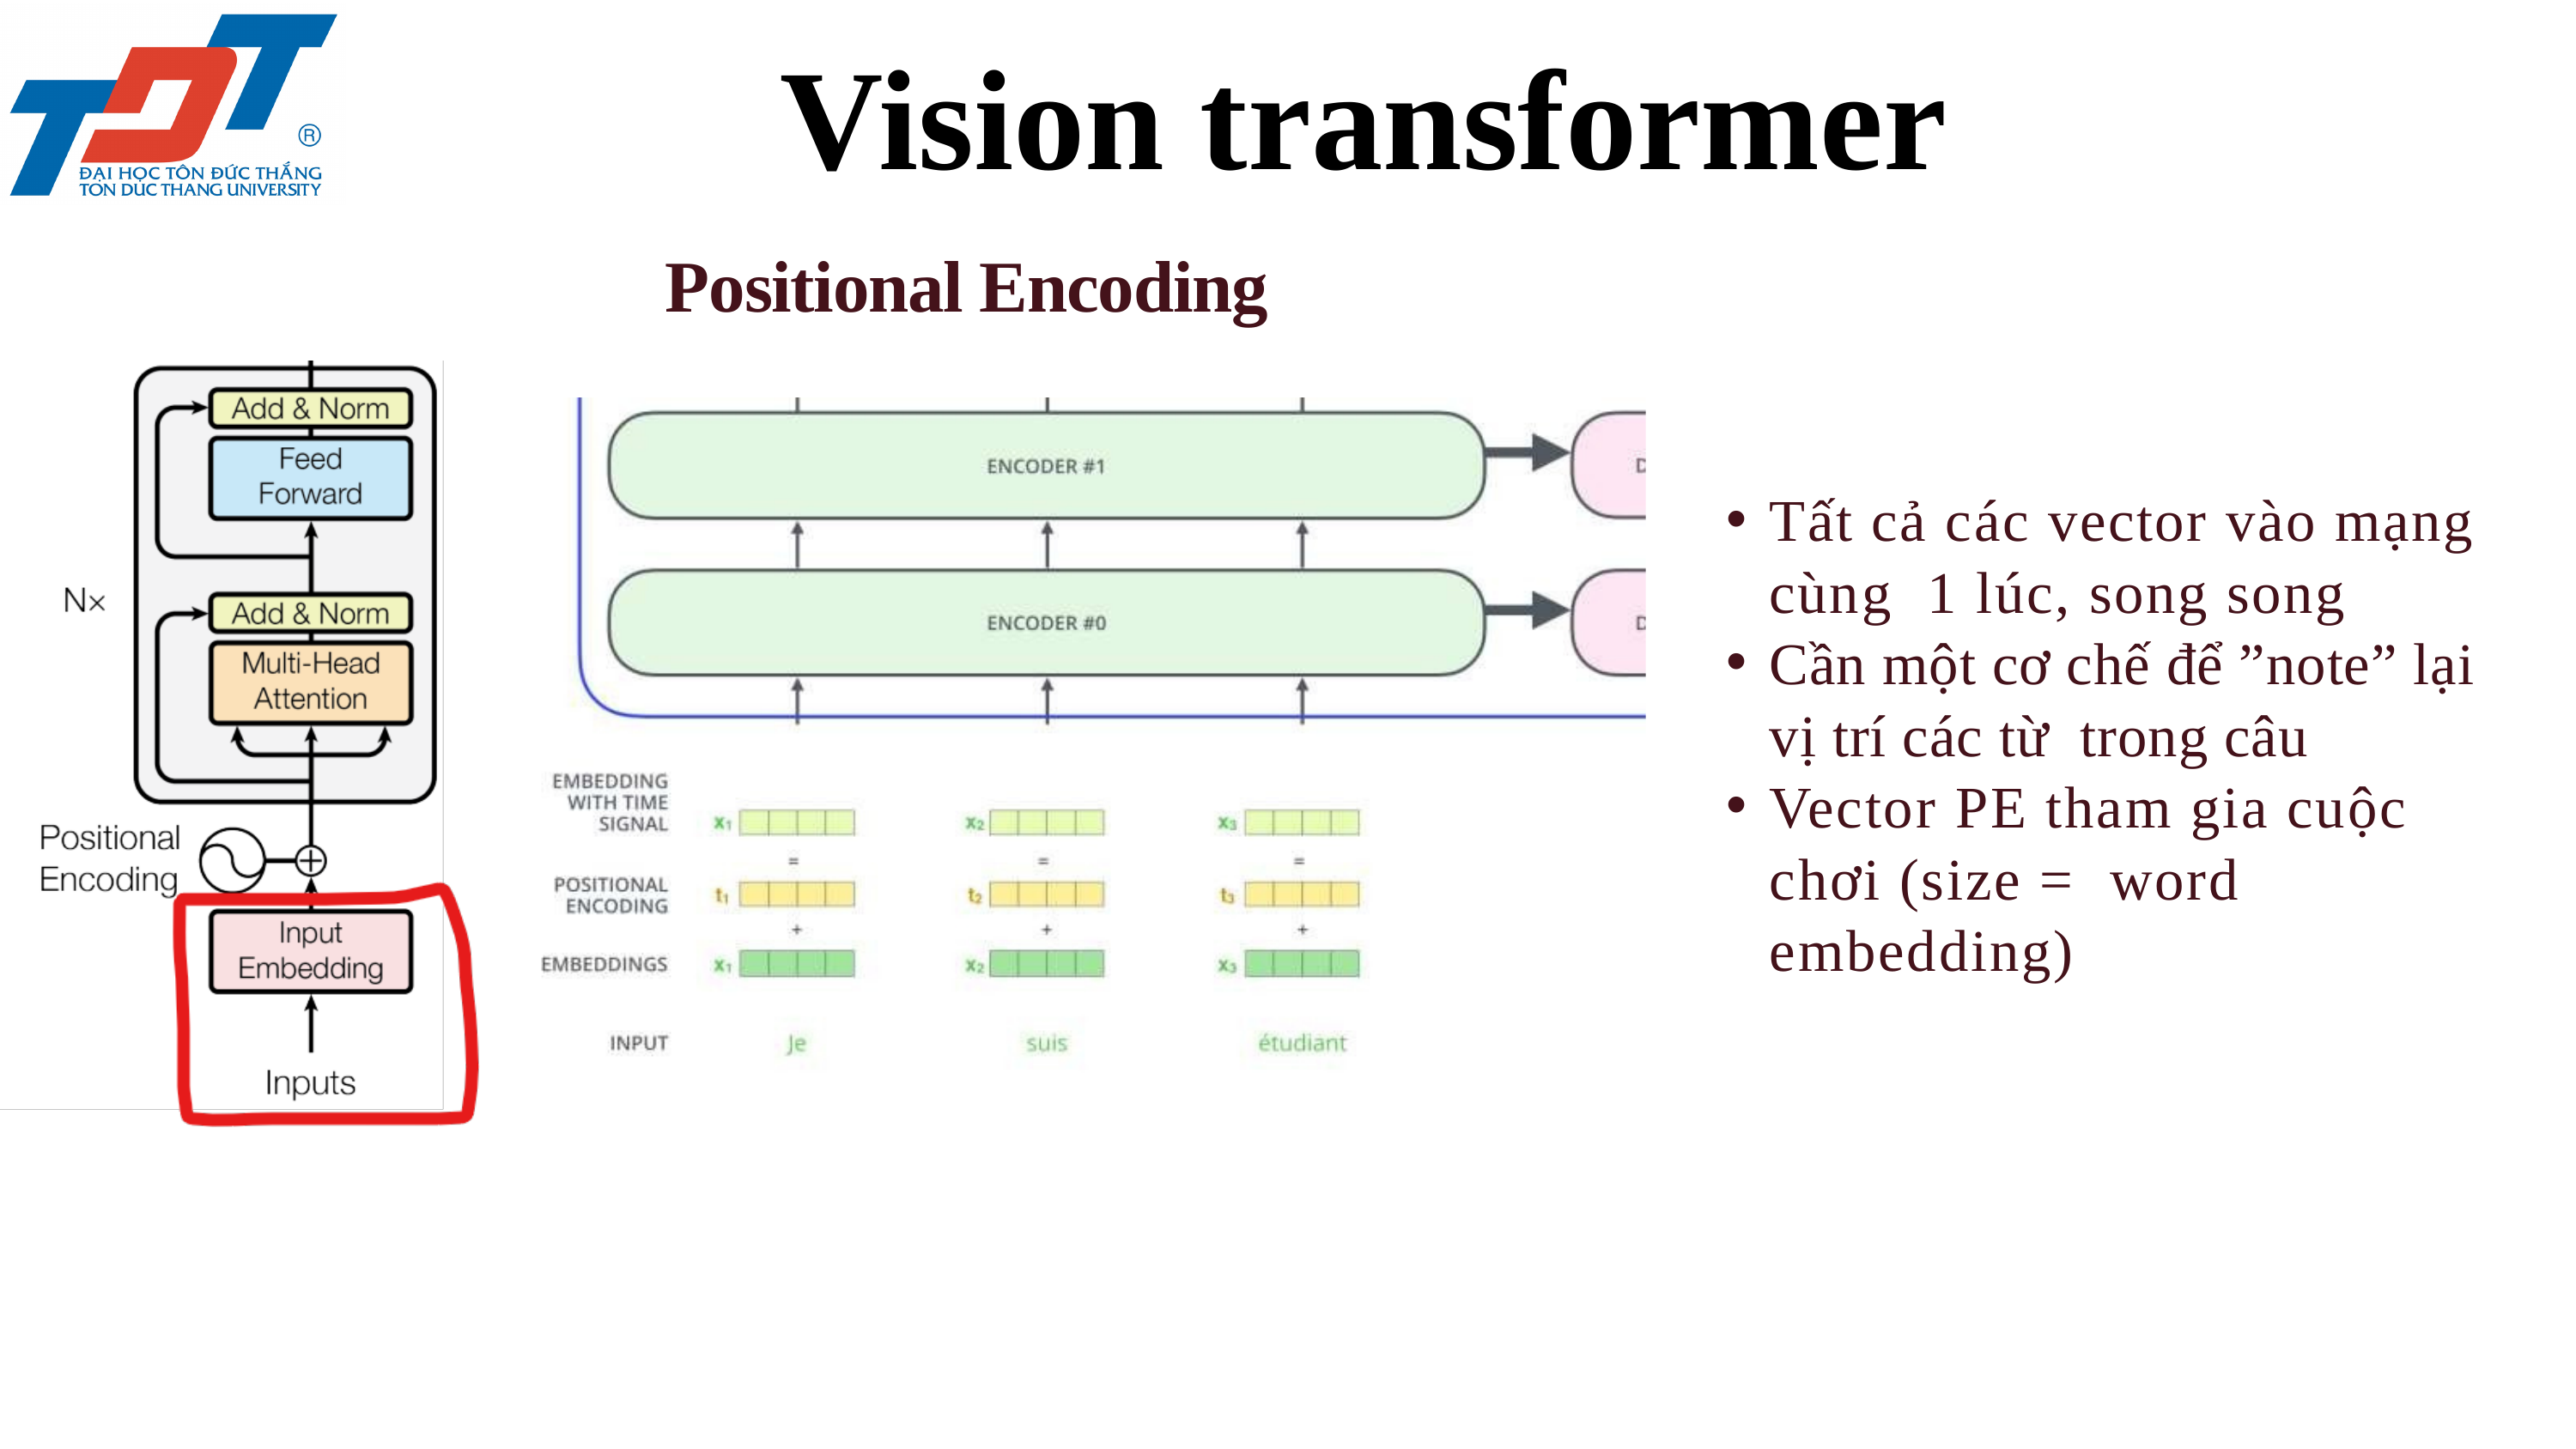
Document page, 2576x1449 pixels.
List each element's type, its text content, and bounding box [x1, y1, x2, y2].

text_box Positional Encoding [665, 239, 1517, 328]
text_box Vision transformer [322, 58, 2408, 199]
text_box Tất cả các vector vào mạng cùng 1 lúc, song song Cần một cơ chế để ”note” lại vị trí các từ trong câu Vector PE tham gia cuộc chơi (size = word embedding) [1682, 481, 2515, 984]
text_box [516, 397, 1646, 1084]
text_box [0, 361, 480, 1130]
text_box [0, 3, 347, 205]
